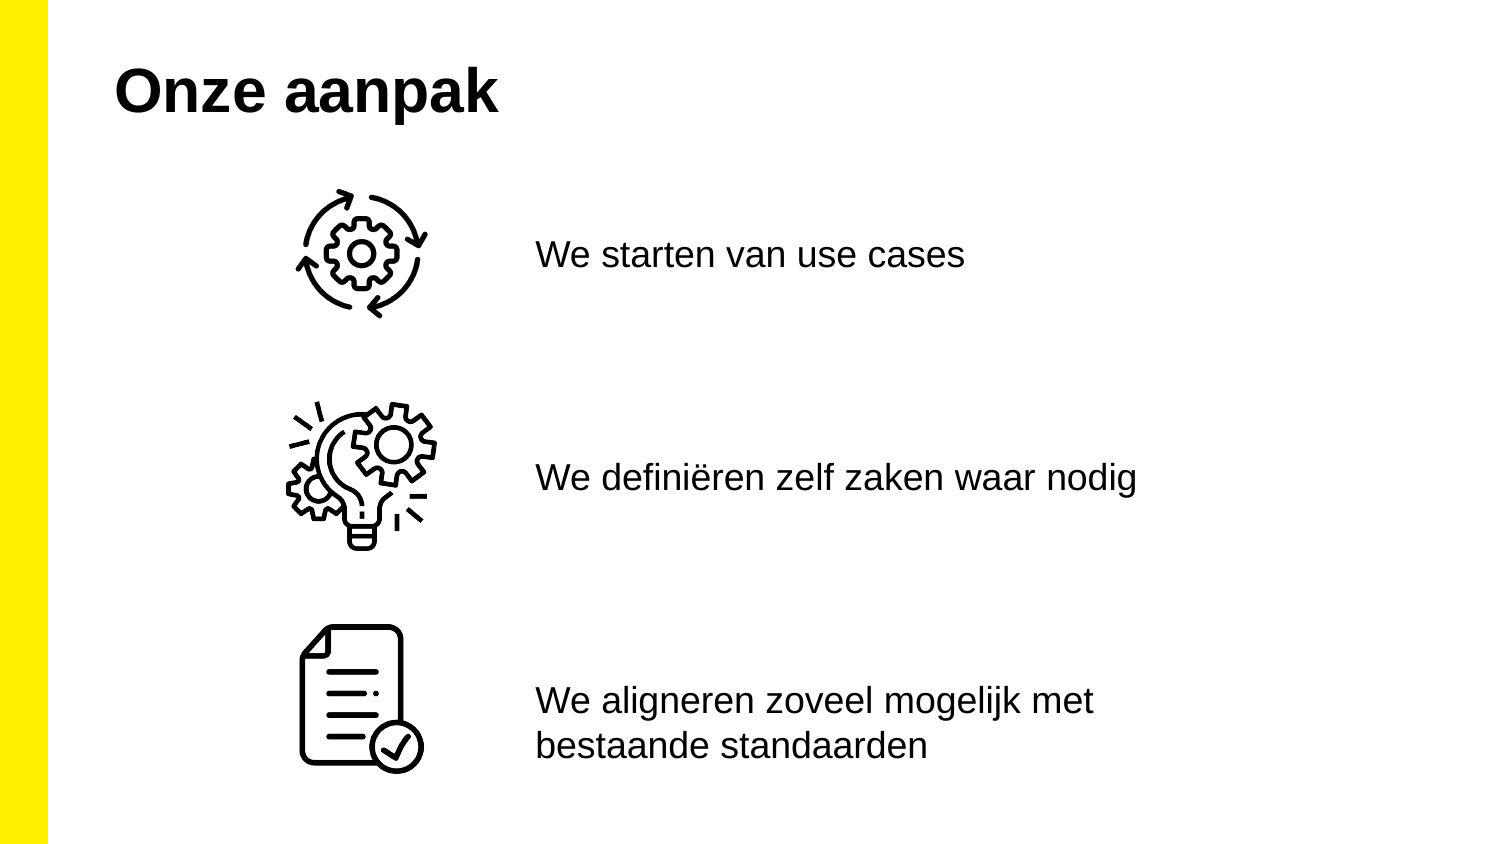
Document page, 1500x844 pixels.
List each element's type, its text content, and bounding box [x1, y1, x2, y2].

picture [286, 178, 437, 329]
text_box We starten van use cases [520, 215, 1214, 291]
text_box Onze aanpak [103, 44, 1449, 135]
text_box We aligneren zoveel mogelijk met bestaande standaarden [520, 661, 1271, 782]
text_box We definiëren zelf zaken waar nodig [520, 438, 1196, 514]
picture [286, 624, 437, 775]
picture [286, 401, 437, 552]
